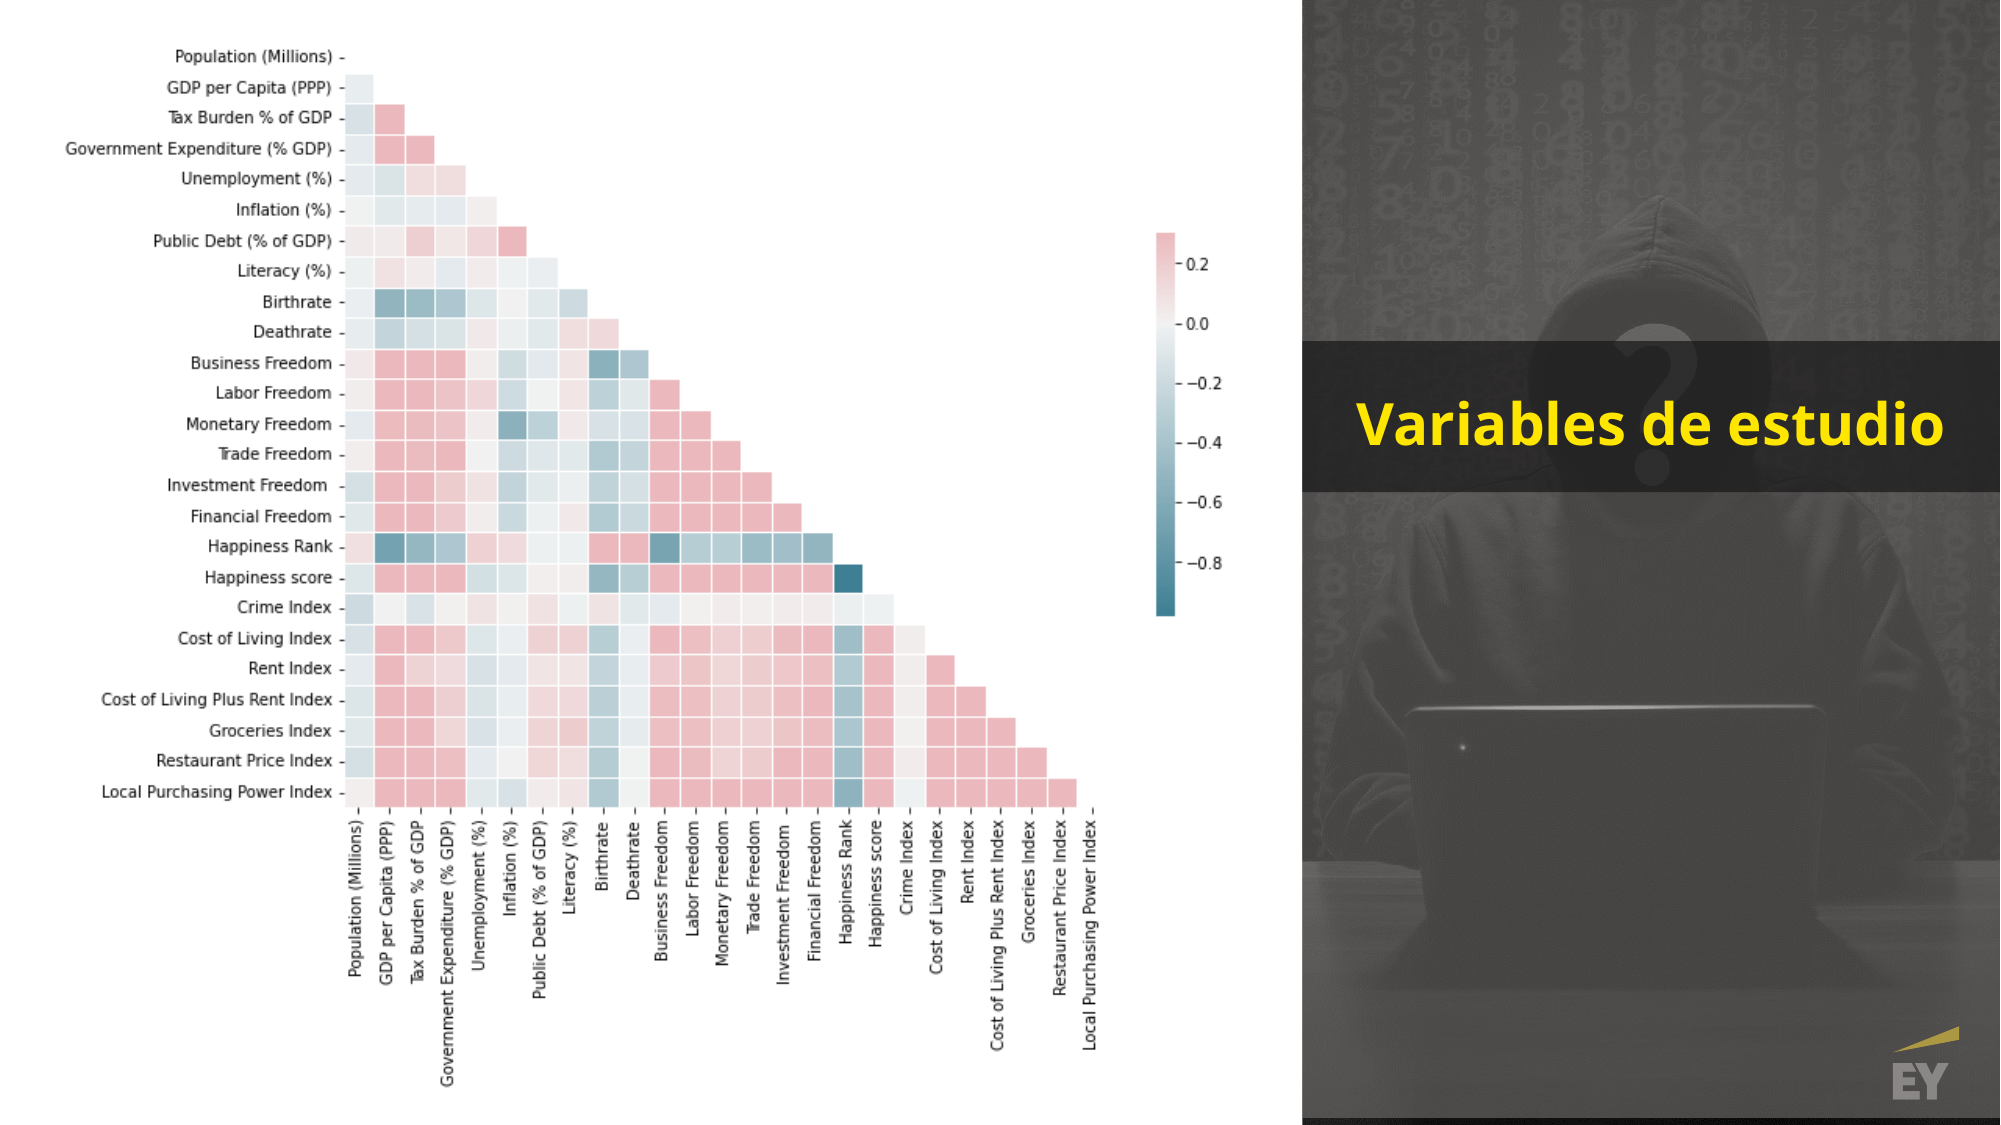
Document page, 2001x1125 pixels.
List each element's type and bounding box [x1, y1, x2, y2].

picture [58, 25, 1244, 1100]
picture [1302, 0, 2000, 1125]
text_box [1892, 1026, 1975, 1104]
